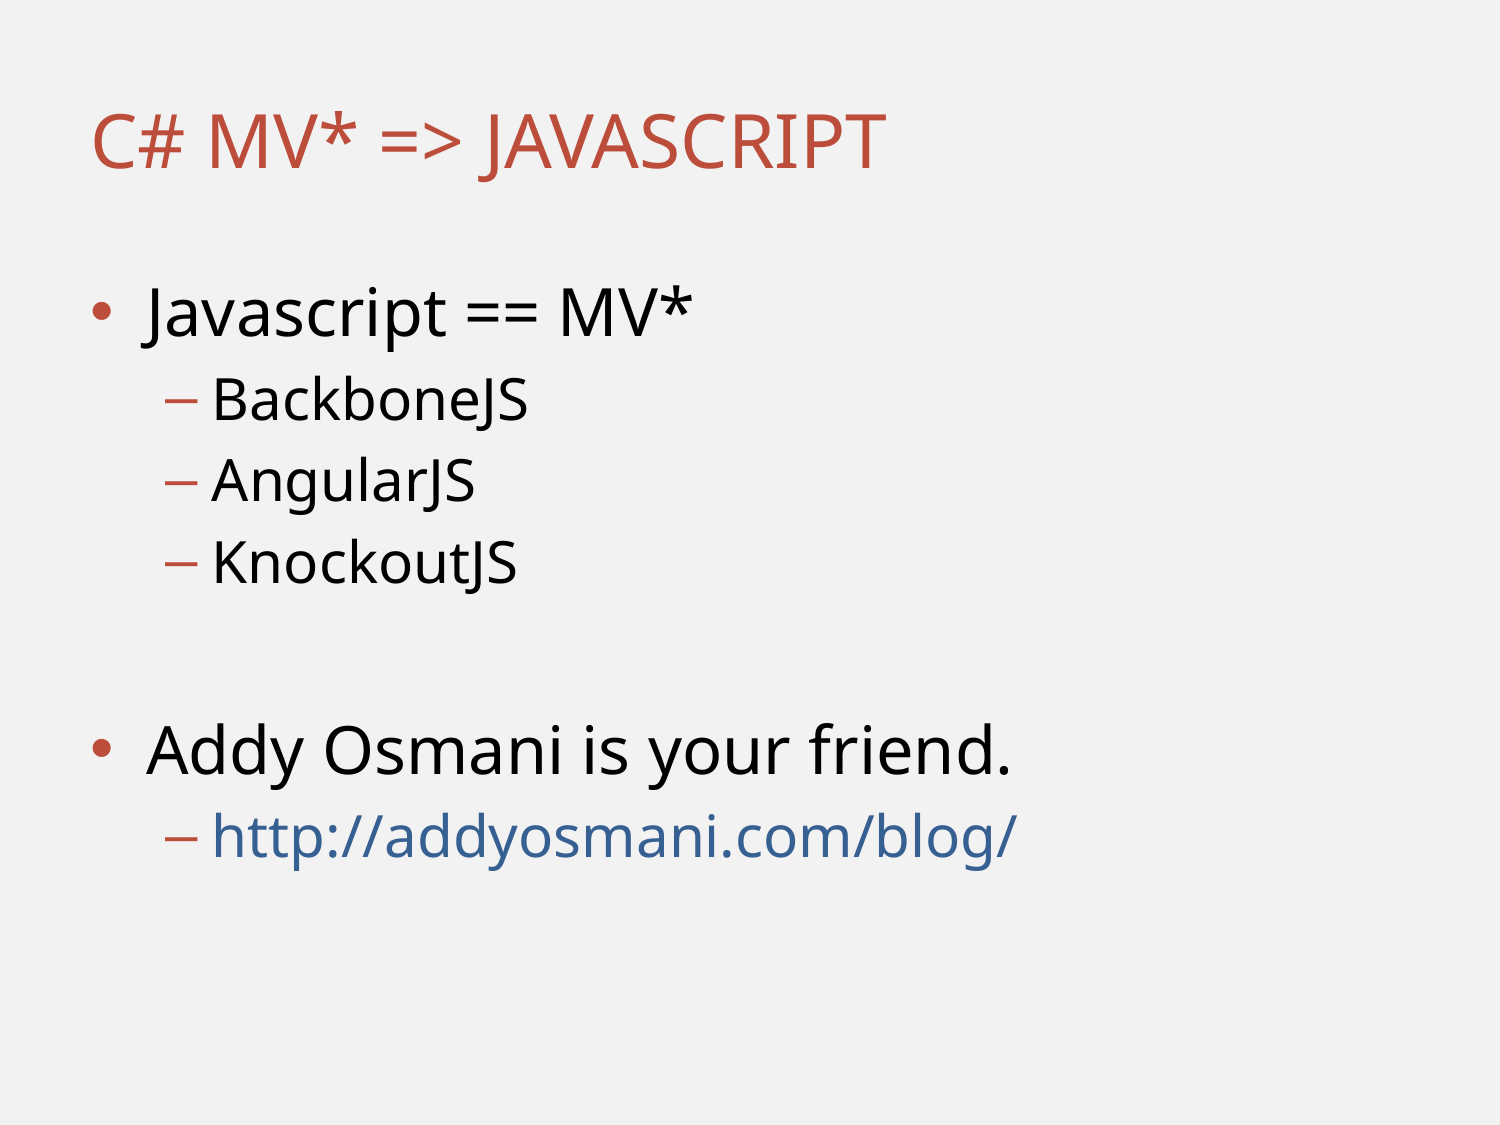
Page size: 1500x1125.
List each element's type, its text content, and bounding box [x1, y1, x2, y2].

title C# MV* => JavaScript [75, 45, 1425, 233]
list Javascript == MV* BackboneJS AngularJS KnockoutJS Addy Osmani is your friend. http://addyosmani.com/blog/ [75, 262, 1425, 1005]
